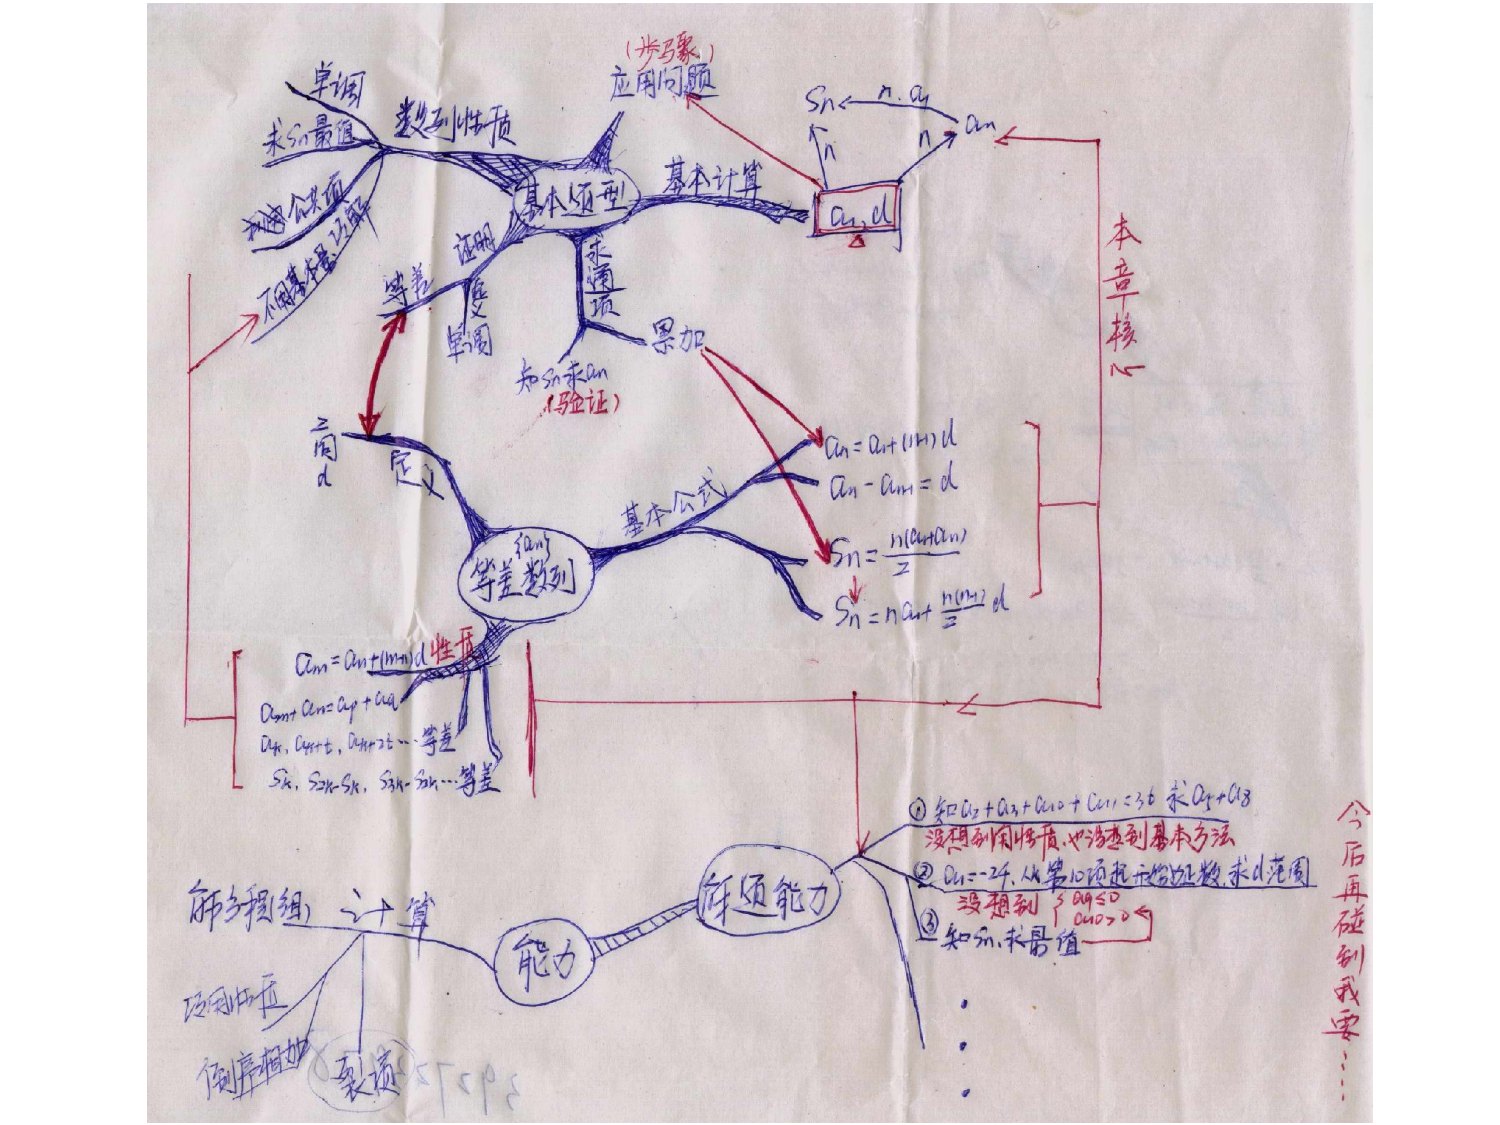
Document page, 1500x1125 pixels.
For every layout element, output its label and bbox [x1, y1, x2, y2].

picture [147, 2, 1373, 1123]
